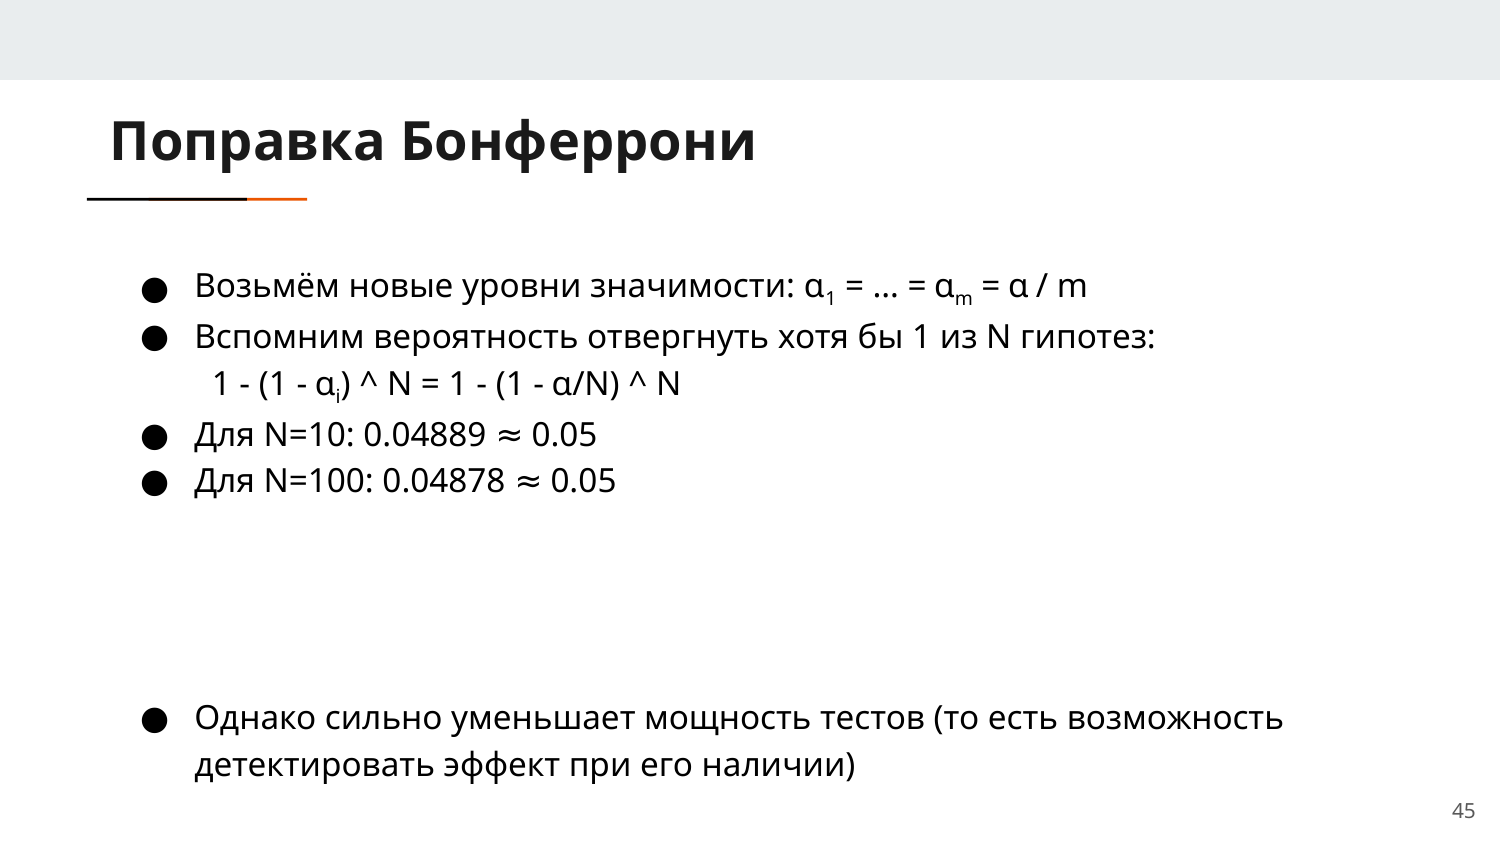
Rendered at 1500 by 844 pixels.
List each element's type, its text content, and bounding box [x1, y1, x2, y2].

title Поправка Бонферрони [109, 91, 1371, 179]
slide_number <number> [1400, 779, 1491, 844]
list Возьмём новые уровни значимости: ɑ1 = … = ɑm = ɑ / m Вспомним вероятность отвергнуть хотя бы 1 из N гипотез: 1 - (1 - ɑi) ^ N = 1 - (1 - ɑ/N) ^ N Для N=10: 0.04889 ≈ 0.05 Для N=100: 0.04878 ≈ 0.05 Однако сильно уменьшает мощность тестов (то есть возможность детектировать эффект при его наличии) [119, 242, 1416, 613]
